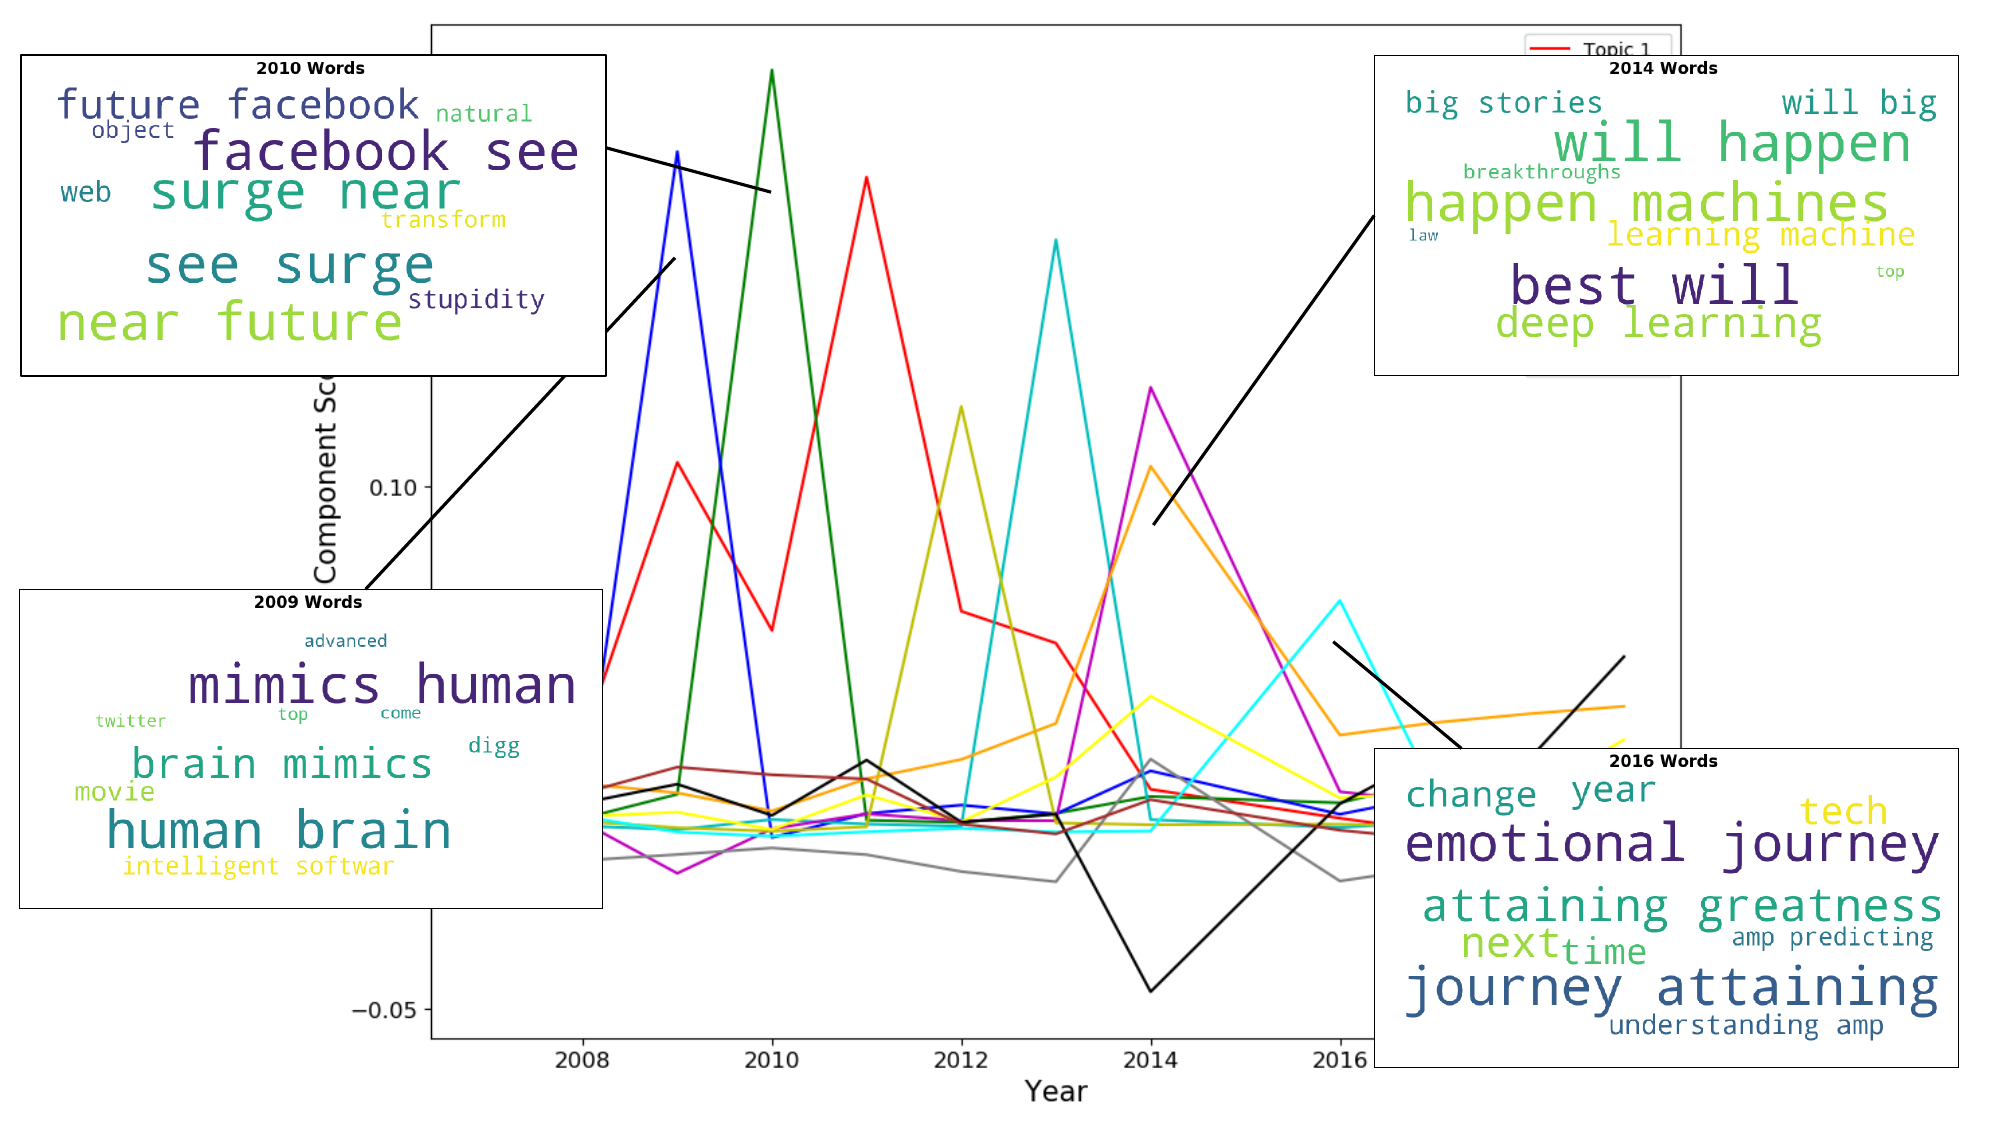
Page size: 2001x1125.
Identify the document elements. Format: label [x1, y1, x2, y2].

picture [19, 7, 1959, 1119]
text_box [605, 147, 772, 193]
text_box [1333, 641, 1462, 749]
text_box [1153, 215, 1375, 525]
text_box [365, 257, 675, 590]
